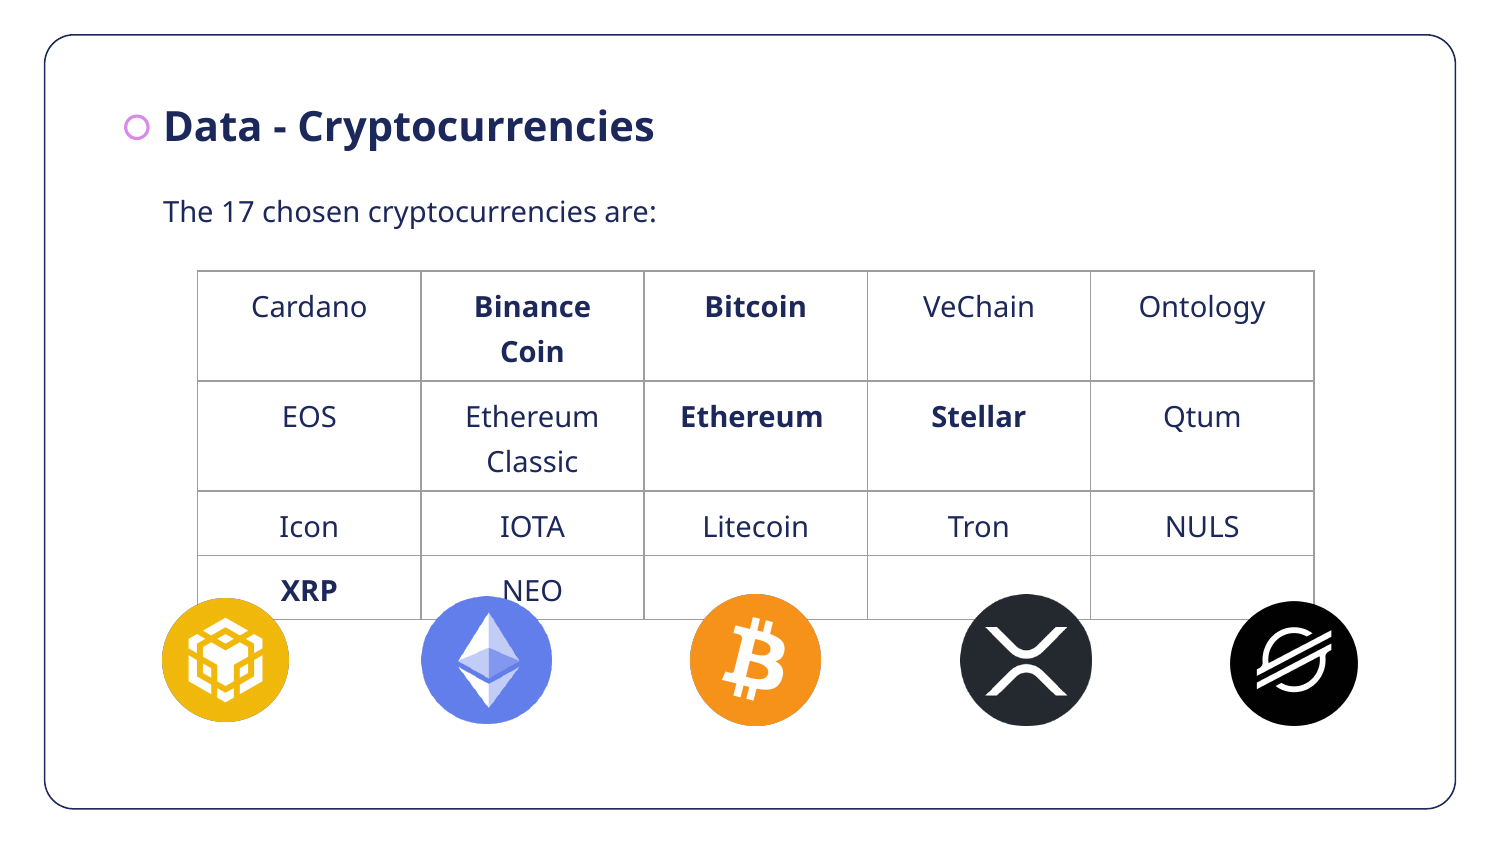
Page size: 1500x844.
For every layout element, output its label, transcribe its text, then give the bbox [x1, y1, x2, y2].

text_box [125, 116, 149, 139]
table_cell IOTA [422, 492, 643, 555]
table_cell [645, 556, 867, 619]
picture [690, 594, 822, 726]
picture [1230, 601, 1358, 726]
table_cell NULS [1091, 492, 1313, 555]
table_header Bitcoin [645, 272, 867, 380]
table_cell XRP [198, 556, 420, 619]
picture [161, 598, 289, 722]
table_cell Qtum [1091, 382, 1313, 490]
subtitle Data - Cryptocurrencies [148, 89, 720, 165]
table_cell Ethereum [645, 382, 867, 490]
table_cell [1091, 556, 1313, 619]
table_header Binance Coin [422, 272, 643, 380]
table_header VeChain [868, 272, 1090, 380]
table_cell NEO [422, 556, 643, 619]
table_cell Stellar [868, 382, 1090, 490]
picture [421, 596, 553, 724]
table_cell Ethereum Classic [422, 382, 643, 490]
table_cell Icon [198, 492, 420, 555]
table_cell EOS [198, 382, 420, 490]
table_cell Tron [868, 492, 1090, 555]
subtitle The 17 chosen cryptocurrencies are: [148, 177, 1344, 593]
table_header Ontology [1091, 272, 1313, 380]
table_cell [868, 556, 1090, 619]
table_cell Litecoin [645, 492, 867, 555]
picture [960, 594, 1092, 726]
table_header Cardano [198, 272, 420, 380]
